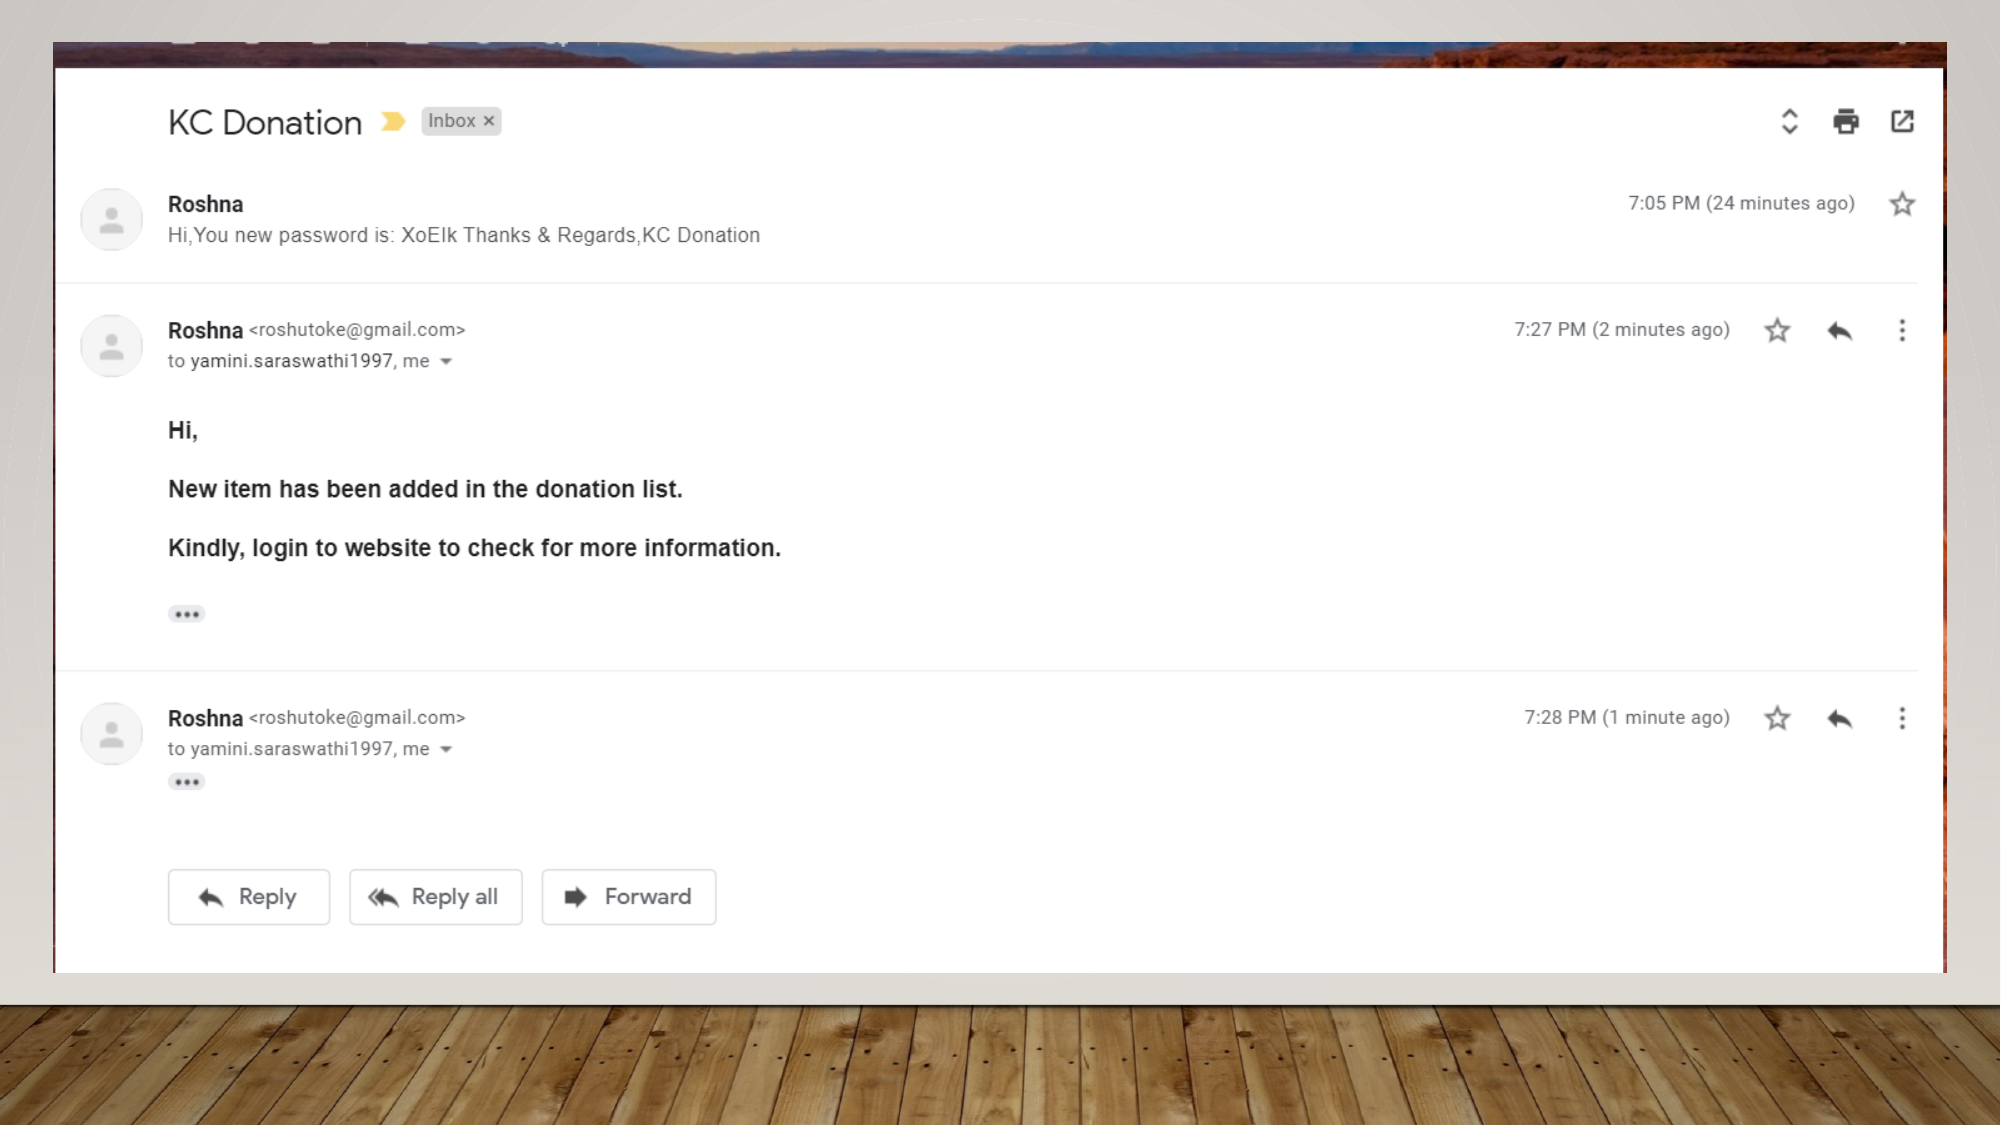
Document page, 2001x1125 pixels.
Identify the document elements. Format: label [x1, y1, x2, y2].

picture [52, 42, 1948, 973]
picture [0, 1005, 2000, 1125]
